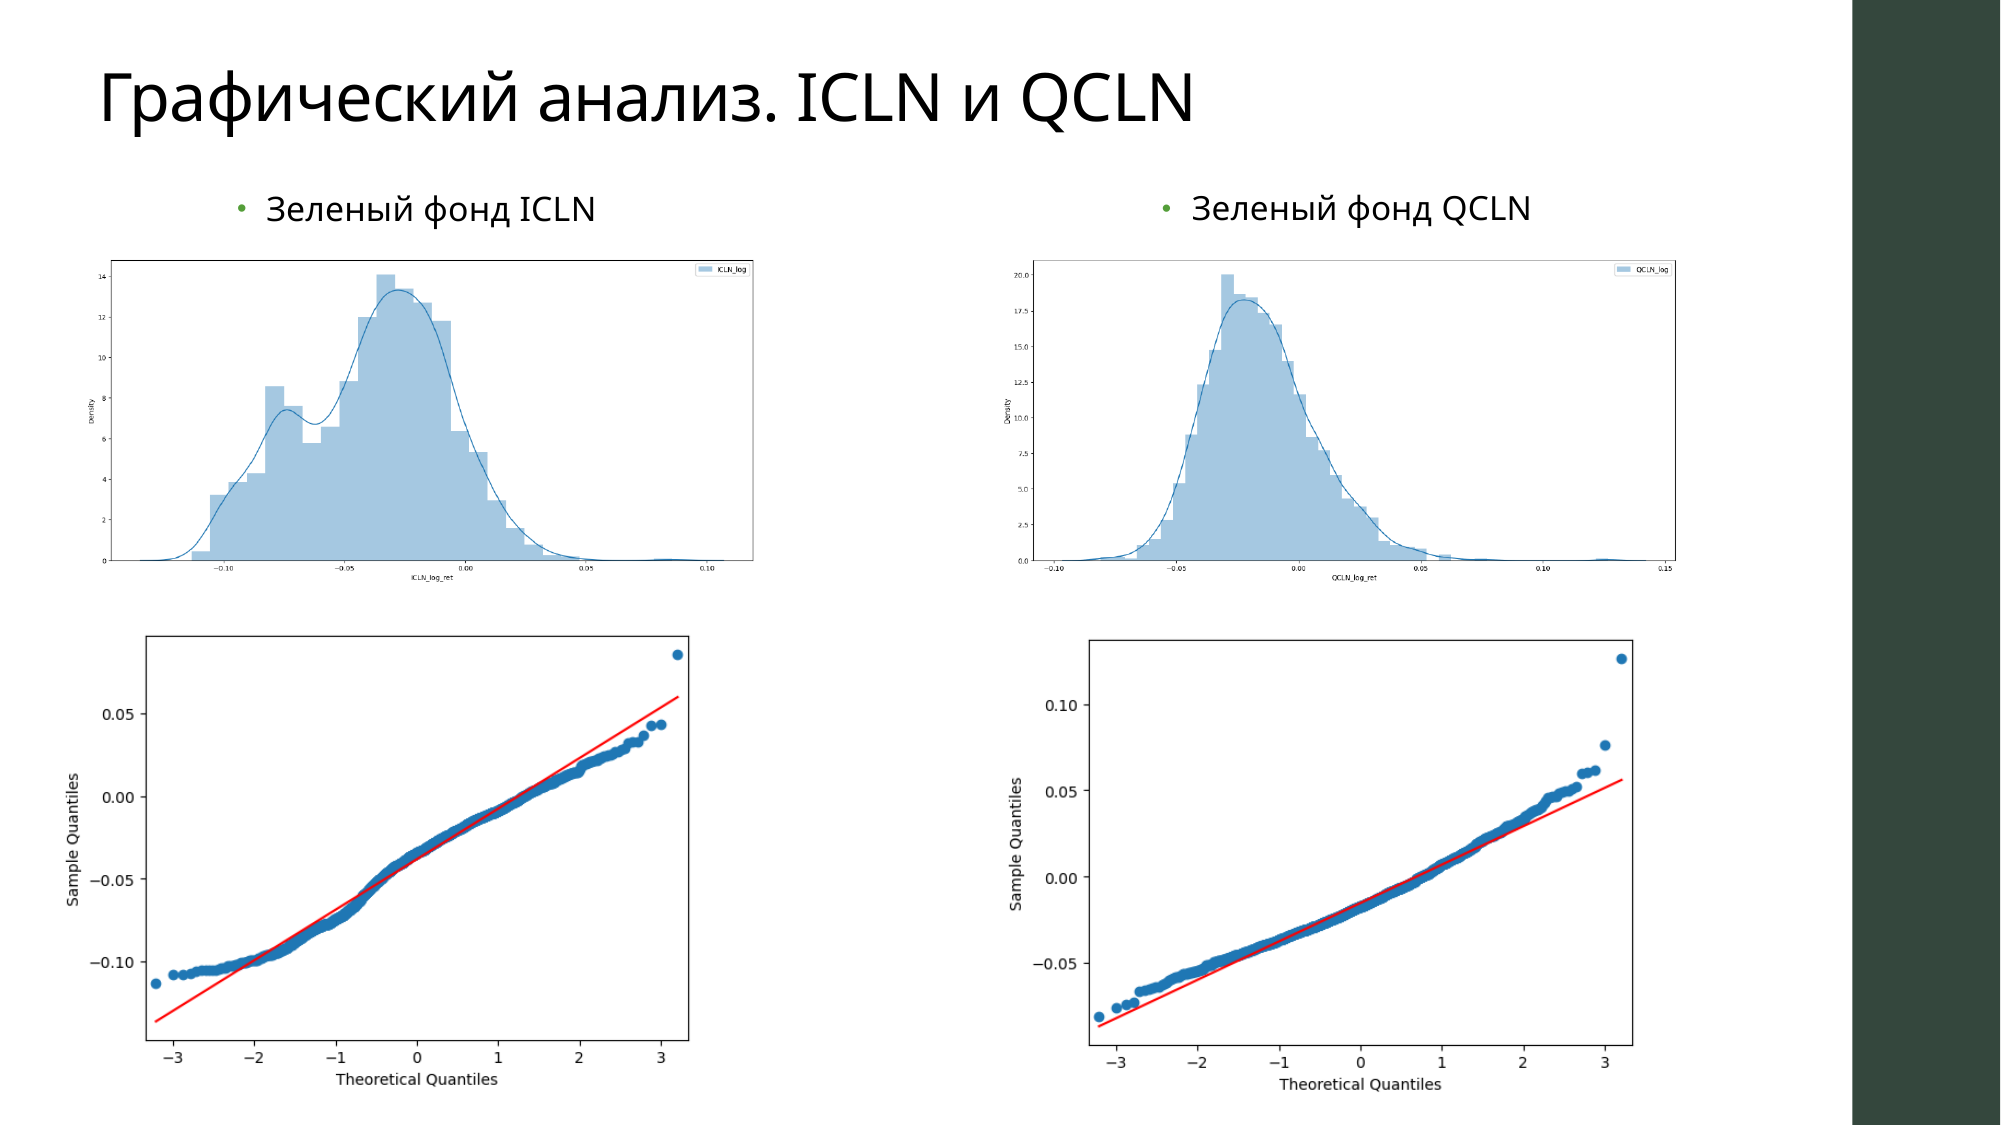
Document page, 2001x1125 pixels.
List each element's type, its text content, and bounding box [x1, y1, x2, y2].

list Зеленый фонд ICLN [222, 182, 639, 246]
picture [999, 630, 1642, 1103]
picture [999, 254, 1679, 586]
text_box Зеленый фонд QCLN [1146, 182, 1581, 246]
title Графический анализ. ICLN и QCLN [83, 26, 1674, 144]
picture [56, 625, 699, 1099]
picture [83, 254, 757, 586]
